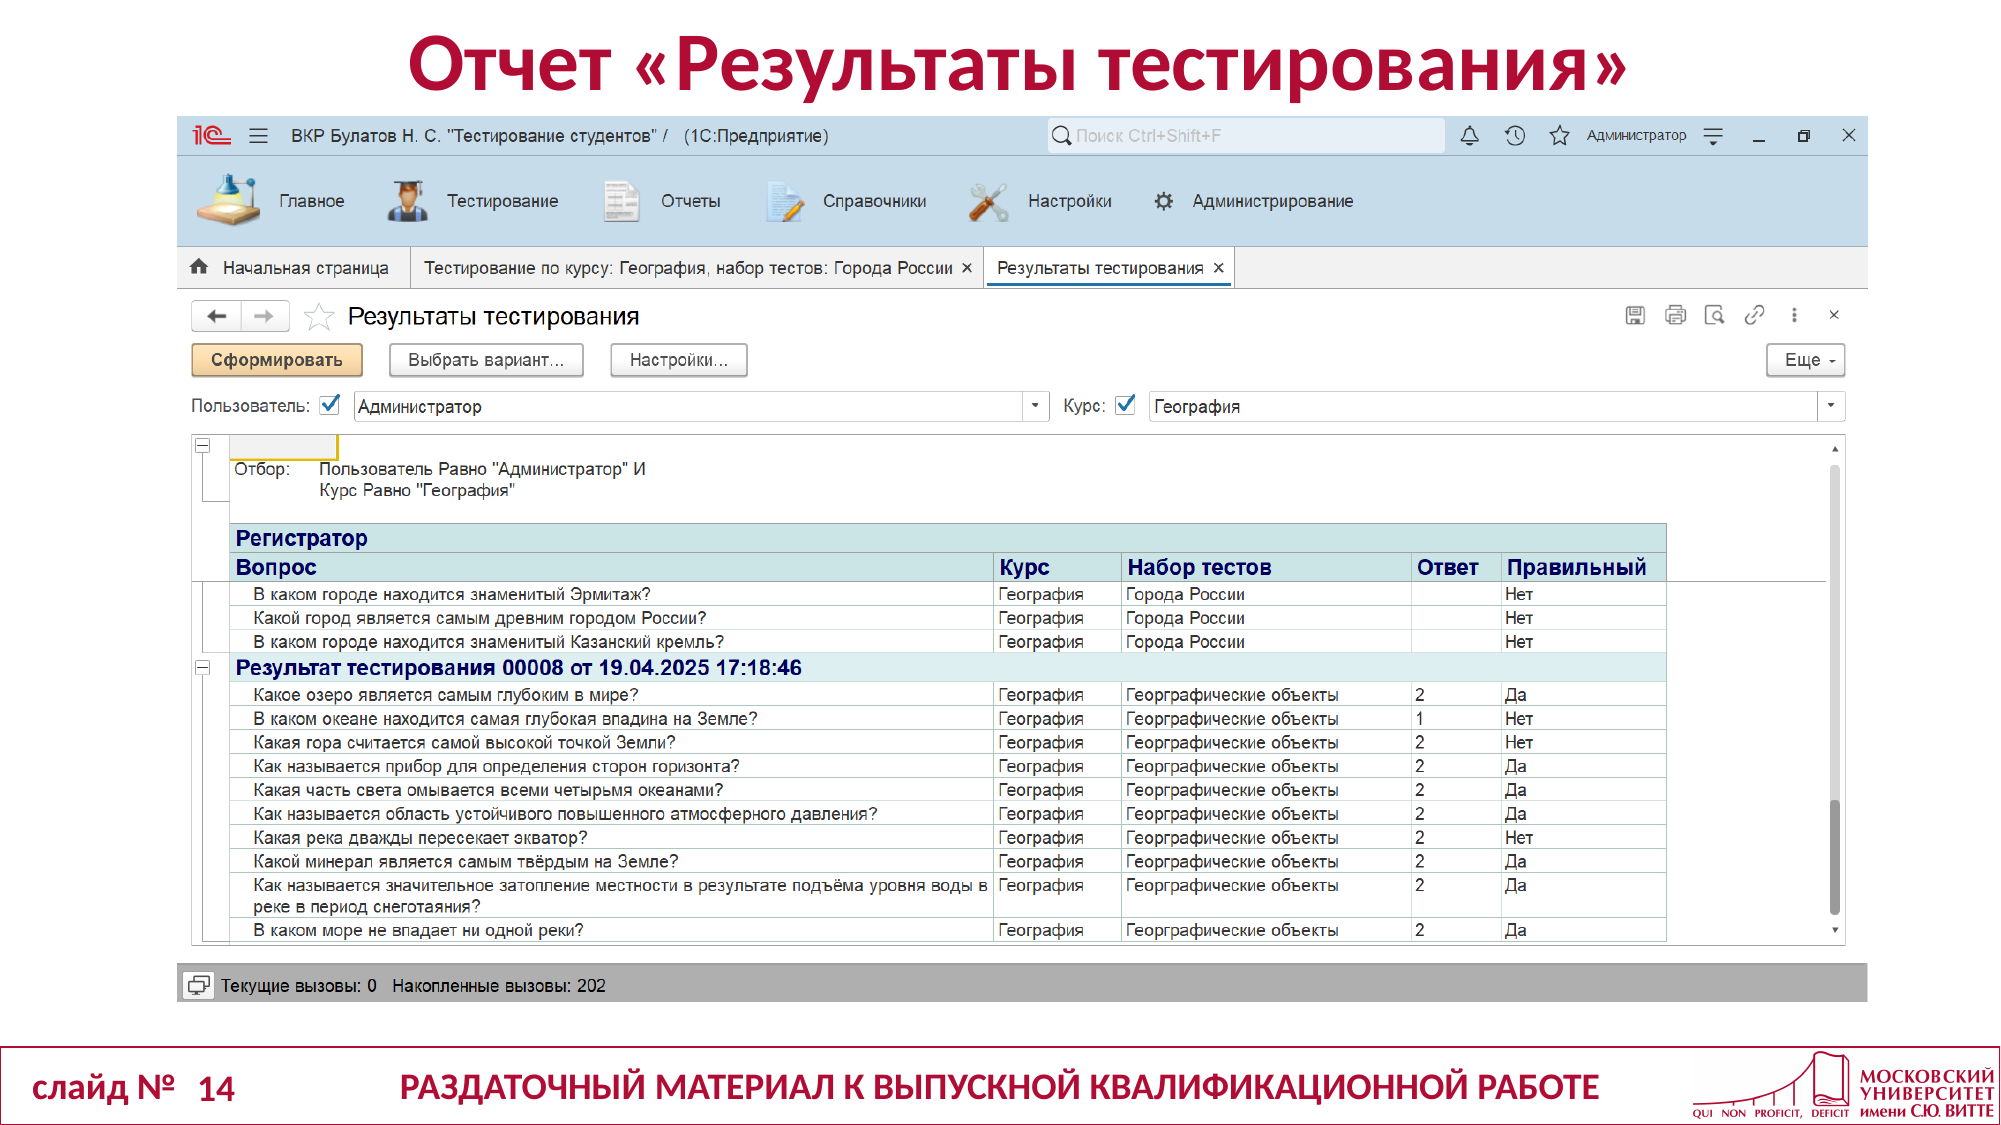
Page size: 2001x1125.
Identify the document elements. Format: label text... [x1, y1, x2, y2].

text_box Отчет «Результаты тестирования» [148, 0, 1896, 115]
picture [1691, 1049, 1996, 1121]
picture [177, 116, 1868, 1002]
text_box 14 [182, 1056, 258, 1117]
